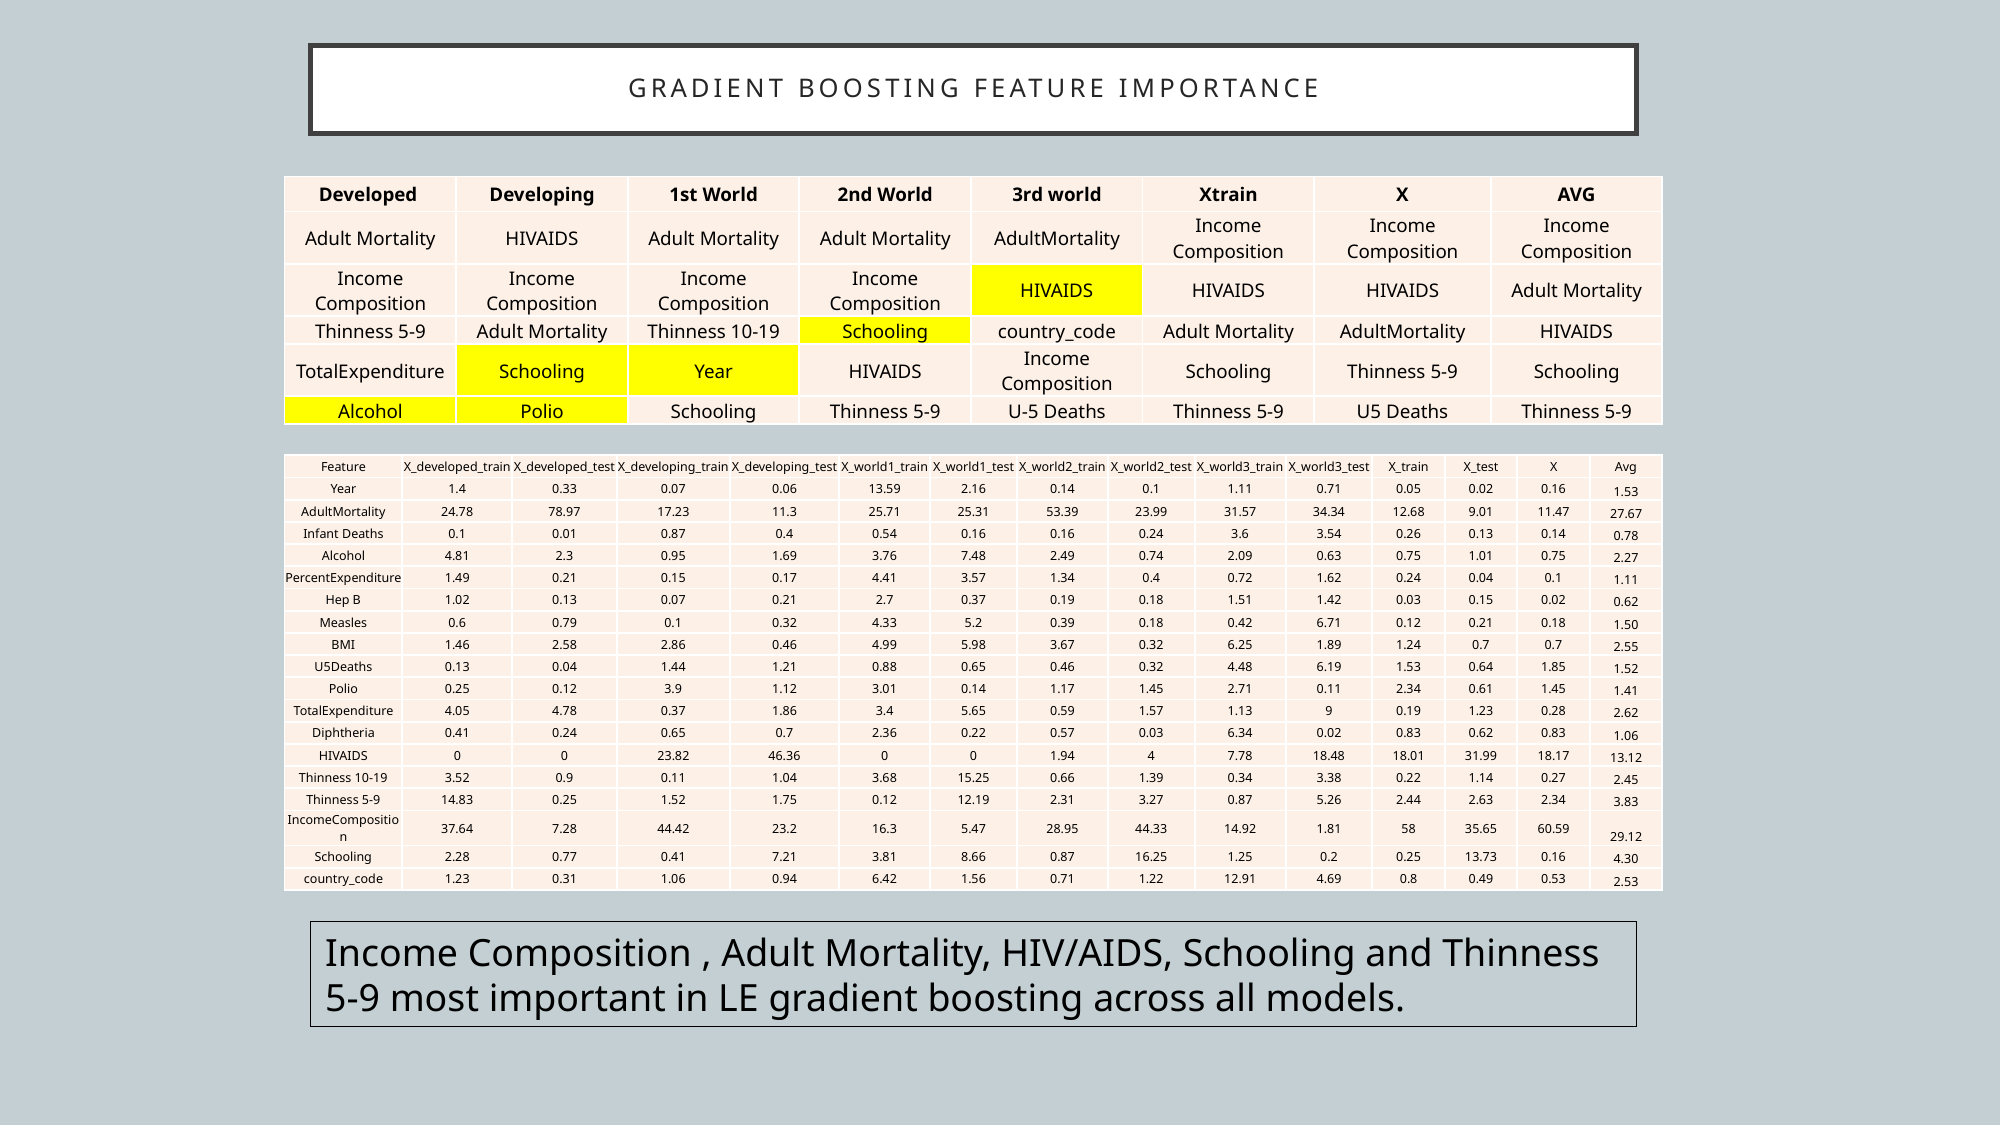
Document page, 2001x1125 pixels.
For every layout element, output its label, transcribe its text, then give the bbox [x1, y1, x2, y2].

table_cell 1.45 [1518, 678, 1589, 699]
table_cell 23.99 [1109, 501, 1194, 521]
table_cell 18.17 [1518, 745, 1589, 765]
table_cell 15.25 [931, 767, 1016, 787]
table_cell 1.57 [1109, 700, 1194, 721]
table_cell 0.75 [1373, 545, 1444, 565]
table_cell 0.25 [513, 789, 616, 810]
table_cell 1.75 [731, 789, 838, 810]
table_cell 3.81 [840, 846, 929, 867]
table_cell AdultMortality [285, 501, 401, 521]
table_cell 0 [513, 745, 616, 765]
table_cell 9 [1287, 700, 1371, 721]
table_cell HIVAIDS [972, 265, 1142, 315]
table_cell 6.42 [840, 869, 929, 889]
table_cell 0.24 [1109, 523, 1194, 543]
table_cell 2.34 [1518, 789, 1589, 810]
table_cell 0.63 [1287, 545, 1371, 565]
table_cell HIVAIDS [800, 345, 970, 395]
table_cell 0.31 [513, 869, 616, 889]
table_cell 0.46 [731, 634, 838, 654]
table_cell 4.41 [840, 567, 929, 588]
table_cell 0.62 [1591, 589, 1661, 610]
table_cell Schooling [457, 345, 627, 395]
table_cell 0.32 [1109, 656, 1194, 676]
table_cell 3.83 [1591, 789, 1661, 810]
table_cell 2.49 [1018, 545, 1107, 565]
table_cell 0.13 [1446, 523, 1516, 543]
table_cell 2.3 [513, 545, 616, 565]
table_cell 0.94 [731, 869, 838, 889]
table_cell 0.37 [931, 589, 1016, 610]
table_cell 1.06 [1591, 723, 1661, 743]
table_cell 0.6 [403, 612, 511, 632]
table_cell 0.03 [1109, 723, 1194, 743]
table_cell 44.33 [1109, 811, 1194, 845]
table_cell 1.24 [1373, 634, 1444, 654]
table_cell 0.9 [513, 767, 616, 787]
table_cell 78.97 [513, 501, 616, 521]
table_cell 0.66 [1018, 767, 1107, 787]
table_header X_world1_test [931, 456, 1016, 477]
table_cell 0.49 [1446, 869, 1516, 889]
table_cell 4.99 [840, 634, 929, 654]
table_cell 0.14 [1518, 523, 1589, 543]
table_cell Measles [285, 612, 401, 632]
table_cell 1.14 [1446, 767, 1516, 787]
table_cell 0.22 [931, 723, 1016, 743]
table_cell 0 [931, 745, 1016, 765]
table_cell 8.66 [931, 846, 1016, 867]
table_cell Polio [457, 397, 627, 423]
table_cell 0.17 [731, 567, 838, 588]
table_cell AdultMortality [972, 212, 1142, 263]
table_cell 2.58 [513, 634, 616, 654]
table_cell 0.61 [1446, 678, 1516, 699]
table_cell 0.71 [1018, 869, 1107, 889]
table_cell 2.53 [1591, 869, 1661, 889]
table_cell 0.53 [1518, 869, 1589, 889]
table_cell 1.51 [1196, 589, 1285, 610]
table_cell 1.23 [403, 869, 511, 889]
table_cell 3.68 [840, 767, 929, 787]
table_cell 0.13 [403, 656, 511, 676]
table_cell 0.14 [931, 678, 1016, 699]
table_cell PercentExpenditure [285, 567, 401, 588]
table_cell 18.48 [1287, 745, 1371, 765]
table_cell 0.13 [513, 589, 616, 610]
table_cell 0.28 [1518, 700, 1589, 721]
table_cell 9.01 [1446, 501, 1516, 521]
table_cell 0.57 [1018, 723, 1107, 743]
table_cell 3.27 [1109, 789, 1194, 810]
table_cell 0.06 [731, 478, 838, 499]
table_cell Schooling [285, 846, 401, 867]
table_cell 35.65 [1446, 811, 1516, 845]
table_cell 4.05 [403, 700, 511, 721]
table_header X_developed_test [513, 456, 616, 477]
table_cell 16.3 [840, 811, 929, 845]
table_cell 0.19 [1373, 700, 1444, 721]
table_cell 0.02 [1518, 589, 1589, 610]
table_cell 1.81 [1287, 811, 1371, 845]
table_cell 0.83 [1518, 723, 1589, 743]
table_cell 3.52 [403, 767, 511, 787]
table_header Feature [285, 456, 401, 477]
table_cell 0.37 [618, 700, 729, 721]
table_cell 0 [840, 745, 929, 765]
table_cell 0.32 [731, 612, 838, 632]
table_cell 0.26 [1373, 523, 1444, 543]
table_cell 3.54 [1287, 523, 1371, 543]
table_cell IncomeComposition [285, 811, 401, 845]
table_cell 0.1 [403, 523, 511, 543]
table_cell Year [285, 478, 401, 499]
table_header 2nd World [800, 177, 970, 211]
table_cell 2.86 [618, 634, 729, 654]
table_header X_developing_test [731, 456, 838, 477]
table_cell 0 [403, 745, 511, 765]
table_cell 31.57 [1196, 501, 1285, 521]
table_cell 0.12 [513, 678, 616, 699]
table_cell 6.25 [1196, 634, 1285, 654]
table_cell 0.16 [1518, 846, 1589, 867]
table_cell 0.02 [1446, 478, 1516, 499]
table_cell HIVAIDS [457, 212, 627, 263]
table_cell 0.78 [1591, 523, 1661, 543]
table_cell 0.24 [1373, 567, 1444, 588]
table_cell 34.34 [1287, 501, 1371, 521]
table_cell 28.95 [1018, 811, 1107, 845]
table_cell 0.42 [1196, 612, 1285, 632]
table_cell 3.6 [1196, 523, 1285, 543]
table_cell 0.79 [513, 612, 616, 632]
table_cell 1.22 [1109, 869, 1194, 889]
table_cell Polio [285, 678, 401, 699]
table_cell 23.82 [618, 745, 729, 765]
table_header X_developed_train [403, 456, 511, 477]
table_cell 0.11 [1287, 678, 1371, 699]
table_cell 2.36 [840, 723, 929, 743]
table_cell 46.36 [731, 745, 838, 765]
table_cell 1.52 [1591, 656, 1661, 676]
table_cell 0.01 [513, 523, 616, 543]
table_header X_world2_train [1018, 456, 1107, 477]
table_cell 2.28 [403, 846, 511, 867]
table_cell 1.13 [1196, 700, 1285, 721]
table_cell 0.75 [1518, 545, 1589, 565]
table_cell 13.73 [1446, 846, 1516, 867]
table_cell 0.04 [513, 656, 616, 676]
table_cell 1.17 [1018, 678, 1107, 699]
table_cell 0.18 [1109, 589, 1194, 610]
table_cell 1.02 [403, 589, 511, 610]
table_cell 0.21 [731, 589, 838, 610]
table_cell 6.34 [1196, 723, 1285, 743]
table_cell 0.7 [1446, 634, 1516, 654]
table_cell 1.69 [731, 545, 838, 565]
table_cell 2.09 [1196, 545, 1285, 565]
table_cell 17.23 [618, 501, 729, 521]
table_header 3rd world [972, 177, 1142, 211]
table_cell 12.19 [931, 789, 1016, 810]
table_cell Diphtheria [285, 723, 401, 743]
table_cell 3.9 [618, 678, 729, 699]
table_cell 3.01 [840, 678, 929, 699]
table_header X_test [1446, 456, 1516, 477]
table_cell 1.89 [1287, 634, 1371, 654]
table_cell Schooling [1143, 345, 1313, 395]
table_cell 0.95 [618, 545, 729, 565]
table_cell 0.54 [840, 523, 929, 543]
table_cell 0.04 [1446, 567, 1516, 588]
table_cell 1.53 [1373, 656, 1444, 676]
table_cell 2.44 [1373, 789, 1444, 810]
table_cell 0.27 [1518, 767, 1589, 787]
table_cell 1.85 [1518, 656, 1589, 676]
table_cell 0.25 [403, 678, 511, 699]
table_cell 1.11 [1196, 478, 1285, 499]
table_cell U5 Deaths [1315, 397, 1490, 423]
table_cell 0.1 [1518, 567, 1589, 588]
table_cell 0.1 [618, 612, 729, 632]
table_cell Income Composition [457, 265, 627, 315]
table_cell 1.11 [1591, 567, 1661, 588]
table_header Developing [457, 177, 627, 211]
table_cell 5.98 [931, 634, 1016, 654]
table_cell 0.88 [840, 656, 929, 676]
table_cell 0.87 [1196, 789, 1285, 810]
table_cell 0.8 [1373, 869, 1444, 889]
table_cell 0.4 [1109, 567, 1194, 588]
table_cell 0.32 [1109, 634, 1194, 654]
table_cell 2.55 [1591, 634, 1661, 654]
table_cell 0.7 [731, 723, 838, 743]
table_cell 23.2 [731, 811, 838, 845]
table_cell 0.74 [1109, 545, 1194, 565]
table_cell 1.41 [1591, 678, 1661, 699]
table_cell Income Composition [1492, 212, 1661, 263]
table_cell 1.06 [618, 869, 729, 889]
table_cell 0.12 [840, 789, 929, 810]
table_header X_world1_train [840, 456, 929, 477]
table_cell 1.94 [1018, 745, 1107, 765]
table_cell 4.33 [840, 612, 929, 632]
table_header X_train [1373, 456, 1444, 477]
table_cell Thinness 10-19 [285, 767, 401, 787]
table_cell Income Composition [285, 265, 455, 315]
table_cell 16.25 [1109, 846, 1194, 867]
table_cell 0.18 [1109, 612, 1194, 632]
table_header Developed [285, 177, 455, 211]
table_cell 0.25 [1373, 846, 1444, 867]
table_cell Schooling [800, 317, 970, 343]
table_header X [1315, 177, 1490, 211]
table_cell 0.21 [1446, 612, 1516, 632]
table_cell 7.78 [1196, 745, 1285, 765]
table_cell 2.62 [1591, 700, 1661, 721]
table_cell 0.64 [1446, 656, 1516, 676]
table_cell 0.14 [1018, 478, 1107, 499]
table_cell 1.45 [1109, 678, 1194, 699]
table_cell 0.41 [403, 723, 511, 743]
table_header AVG [1492, 177, 1661, 211]
table_cell 0.62 [1446, 723, 1516, 743]
table_cell 13.59 [840, 478, 929, 499]
table_cell 0.22 [1373, 767, 1444, 787]
table_cell 3.57 [931, 567, 1016, 588]
table_cell 4.30 [1591, 846, 1661, 867]
table_cell 5.2 [931, 612, 1016, 632]
table_cell 0.21 [513, 567, 616, 588]
table_cell 1.34 [1018, 567, 1107, 588]
table_header X_world2_test [1109, 456, 1194, 477]
table_cell 0.19 [1018, 589, 1107, 610]
table_cell TotalExpenditure [285, 700, 401, 721]
table_cell 27.67 [1591, 501, 1661, 521]
table_cell 31.99 [1446, 745, 1516, 765]
table_header Xtrain [1143, 177, 1313, 211]
table_cell 4.81 [403, 545, 511, 565]
table_cell 11.47 [1518, 501, 1589, 521]
table_cell Adult Mortality [800, 212, 970, 263]
table_cell 44.42 [618, 811, 729, 845]
table_cell 24.78 [403, 501, 511, 521]
table_cell 0.1 [1109, 478, 1194, 499]
table_cell 0.77 [513, 846, 616, 867]
table_cell 0.65 [618, 723, 729, 743]
table_cell 2.63 [1446, 789, 1516, 810]
table_cell 0.59 [1018, 700, 1107, 721]
table_cell 0.15 [1446, 589, 1516, 610]
table_cell HIVAIDS [1315, 265, 1490, 315]
table_cell Adult Mortality [285, 212, 455, 263]
table_cell 0.12 [1373, 612, 1444, 632]
table_cell 0.87 [618, 523, 729, 543]
table_cell 0.03 [1373, 589, 1444, 610]
table_cell Thinness 5-9 [800, 397, 970, 423]
table_cell 18.01 [1373, 745, 1444, 765]
table_cell Infant Deaths [285, 523, 401, 543]
table_cell 13.12 [1591, 745, 1661, 765]
table_cell 0.4 [731, 523, 838, 543]
table_cell 0.2 [1287, 846, 1371, 867]
table_cell 1.53 [1591, 478, 1661, 499]
table_cell 12.68 [1373, 501, 1444, 521]
table_cell 1.86 [731, 700, 838, 721]
table_cell Thinness 5-9 [285, 789, 401, 810]
table_cell 14.83 [403, 789, 511, 810]
table_cell country_code [972, 317, 1142, 343]
table_cell Income Composition [1143, 212, 1313, 263]
table_cell 11.3 [731, 501, 838, 521]
table_cell TotalExpenditure [285, 345, 455, 395]
title Gradient boosting feature importance [308, 43, 1639, 136]
table_header X_developing_train [618, 456, 729, 477]
table_cell 0.07 [618, 589, 729, 610]
table_cell 3.76 [840, 545, 929, 565]
table_cell Thinness 5-9 [285, 317, 455, 343]
table_cell 3.4 [840, 700, 929, 721]
table_cell 0.16 [1018, 523, 1107, 543]
table_cell Adult Mortality [629, 212, 798, 263]
table_header X_world3_train [1196, 456, 1285, 477]
table_cell 29.12 [1591, 811, 1661, 845]
table_cell 7.28 [513, 811, 616, 845]
table_cell Thinness 5-9 [1492, 397, 1661, 423]
table_cell Adult Mortality [1143, 317, 1313, 343]
table_cell 53.39 [1018, 501, 1107, 521]
table_cell 5.26 [1287, 789, 1371, 810]
table_cell 1.39 [1109, 767, 1194, 787]
table_header X_world3_test [1287, 456, 1371, 477]
table_cell 1.21 [731, 656, 838, 676]
table_cell 0.41 [618, 846, 729, 867]
table_cell Income Composition [629, 265, 798, 315]
table_cell 2.16 [931, 478, 1016, 499]
table_cell 0.65 [931, 656, 1016, 676]
table_cell 0.83 [1373, 723, 1444, 743]
table_cell 5.65 [931, 700, 1016, 721]
table_cell HIVAIDS [1492, 317, 1661, 343]
table_cell 0.39 [1018, 612, 1107, 632]
table_cell 4.78 [513, 700, 616, 721]
table_cell Income Composition [972, 345, 1142, 395]
table_cell 1.52 [618, 789, 729, 810]
table_cell 1.44 [618, 656, 729, 676]
table_cell 0.05 [1373, 478, 1444, 499]
table_cell country_code [285, 869, 401, 889]
table_cell 3.67 [1018, 634, 1107, 654]
table_cell AdultMortality [1315, 317, 1490, 343]
table_cell Thinness 10-19 [629, 317, 798, 343]
table_cell 2.27 [1591, 545, 1661, 565]
table_cell 0.07 [618, 478, 729, 499]
table_cell 0.34 [1196, 767, 1285, 787]
table_cell 0.11 [618, 767, 729, 787]
table_cell U-5 Deaths [972, 397, 1142, 423]
table_cell Year [629, 345, 798, 395]
table_cell Thinness 5-9 [1143, 397, 1313, 423]
table_cell HIVAIDS [285, 745, 401, 765]
table_cell 60.59 [1518, 811, 1589, 845]
table_cell Adult Mortality [1492, 265, 1661, 315]
table_cell 1.56 [931, 869, 1016, 889]
table_cell 1.46 [403, 634, 511, 654]
table_cell 12.91 [1196, 869, 1285, 889]
table_cell 0.16 [931, 523, 1016, 543]
table_cell 7.21 [731, 846, 838, 867]
table_cell 4 [1109, 745, 1194, 765]
table_cell 0.87 [1018, 846, 1107, 867]
table_cell Schooling [629, 397, 798, 423]
table_cell 0.71 [1287, 478, 1371, 499]
table_cell 5.47 [931, 811, 1016, 845]
table_header 1st World [629, 177, 798, 211]
table_cell 0.18 [1518, 612, 1589, 632]
table_cell Schooling [1492, 345, 1661, 395]
table_cell 4.48 [1196, 656, 1285, 676]
table_cell 1.25 [1196, 846, 1285, 867]
table_cell 0.16 [1518, 478, 1589, 499]
table_cell 1.12 [731, 678, 838, 699]
table_cell 1.4 [403, 478, 511, 499]
table_cell Adult Mortality [457, 317, 627, 343]
table_cell 3.38 [1287, 767, 1371, 787]
table_cell 37.64 [403, 811, 511, 845]
table_cell BMI [285, 634, 401, 654]
table_cell 1.50 [1591, 612, 1661, 632]
table_cell 25.71 [840, 501, 929, 521]
table_cell 2.7 [840, 589, 929, 610]
table_cell 6.19 [1287, 656, 1371, 676]
table_cell 2.34 [1373, 678, 1444, 699]
table_cell 1.23 [1446, 700, 1516, 721]
table_cell 1.62 [1287, 567, 1371, 588]
table_header X [1518, 456, 1589, 477]
table_cell Thinness 5-9 [1315, 345, 1490, 395]
table_cell 2.71 [1196, 678, 1285, 699]
table_cell 1.01 [1446, 545, 1516, 565]
table_header Avg [1591, 456, 1661, 477]
table_cell U5Deaths [285, 656, 401, 676]
table_cell Income Composition [1315, 212, 1490, 263]
table_cell HIVAIDS [1143, 265, 1313, 315]
table_cell 0.7 [1518, 634, 1589, 654]
table_cell 0.15 [618, 567, 729, 588]
text_box Income Composition , Adult Mortality, HIV/AIDS, Schooling and Thinness 5-9 most important in LE gradient boosting across all models. [310, 921, 1637, 1027]
table_cell 1.42 [1287, 589, 1371, 610]
table_cell 2.31 [1018, 789, 1107, 810]
table_cell 2.45 [1591, 767, 1661, 787]
table_cell 1.49 [403, 567, 511, 588]
table_cell Hep B [285, 589, 401, 610]
table_cell 0.72 [1196, 567, 1285, 588]
table_cell 0.33 [513, 478, 616, 499]
table_cell 58 [1373, 811, 1444, 845]
table_cell Alcohol [285, 397, 455, 423]
table_cell Income Composition [800, 265, 970, 315]
table_cell 14.92 [1196, 811, 1285, 845]
table_cell 7.48 [931, 545, 1016, 565]
table_cell 0.24 [513, 723, 616, 743]
table_cell 0.02 [1287, 723, 1371, 743]
table_cell 0.46 [1018, 656, 1107, 676]
table_cell 25.31 [931, 501, 1016, 521]
table_cell 6.71 [1287, 612, 1371, 632]
table_cell 4.69 [1287, 869, 1371, 889]
table_cell 1.04 [731, 767, 838, 787]
table_cell Alcohol [285, 545, 401, 565]
